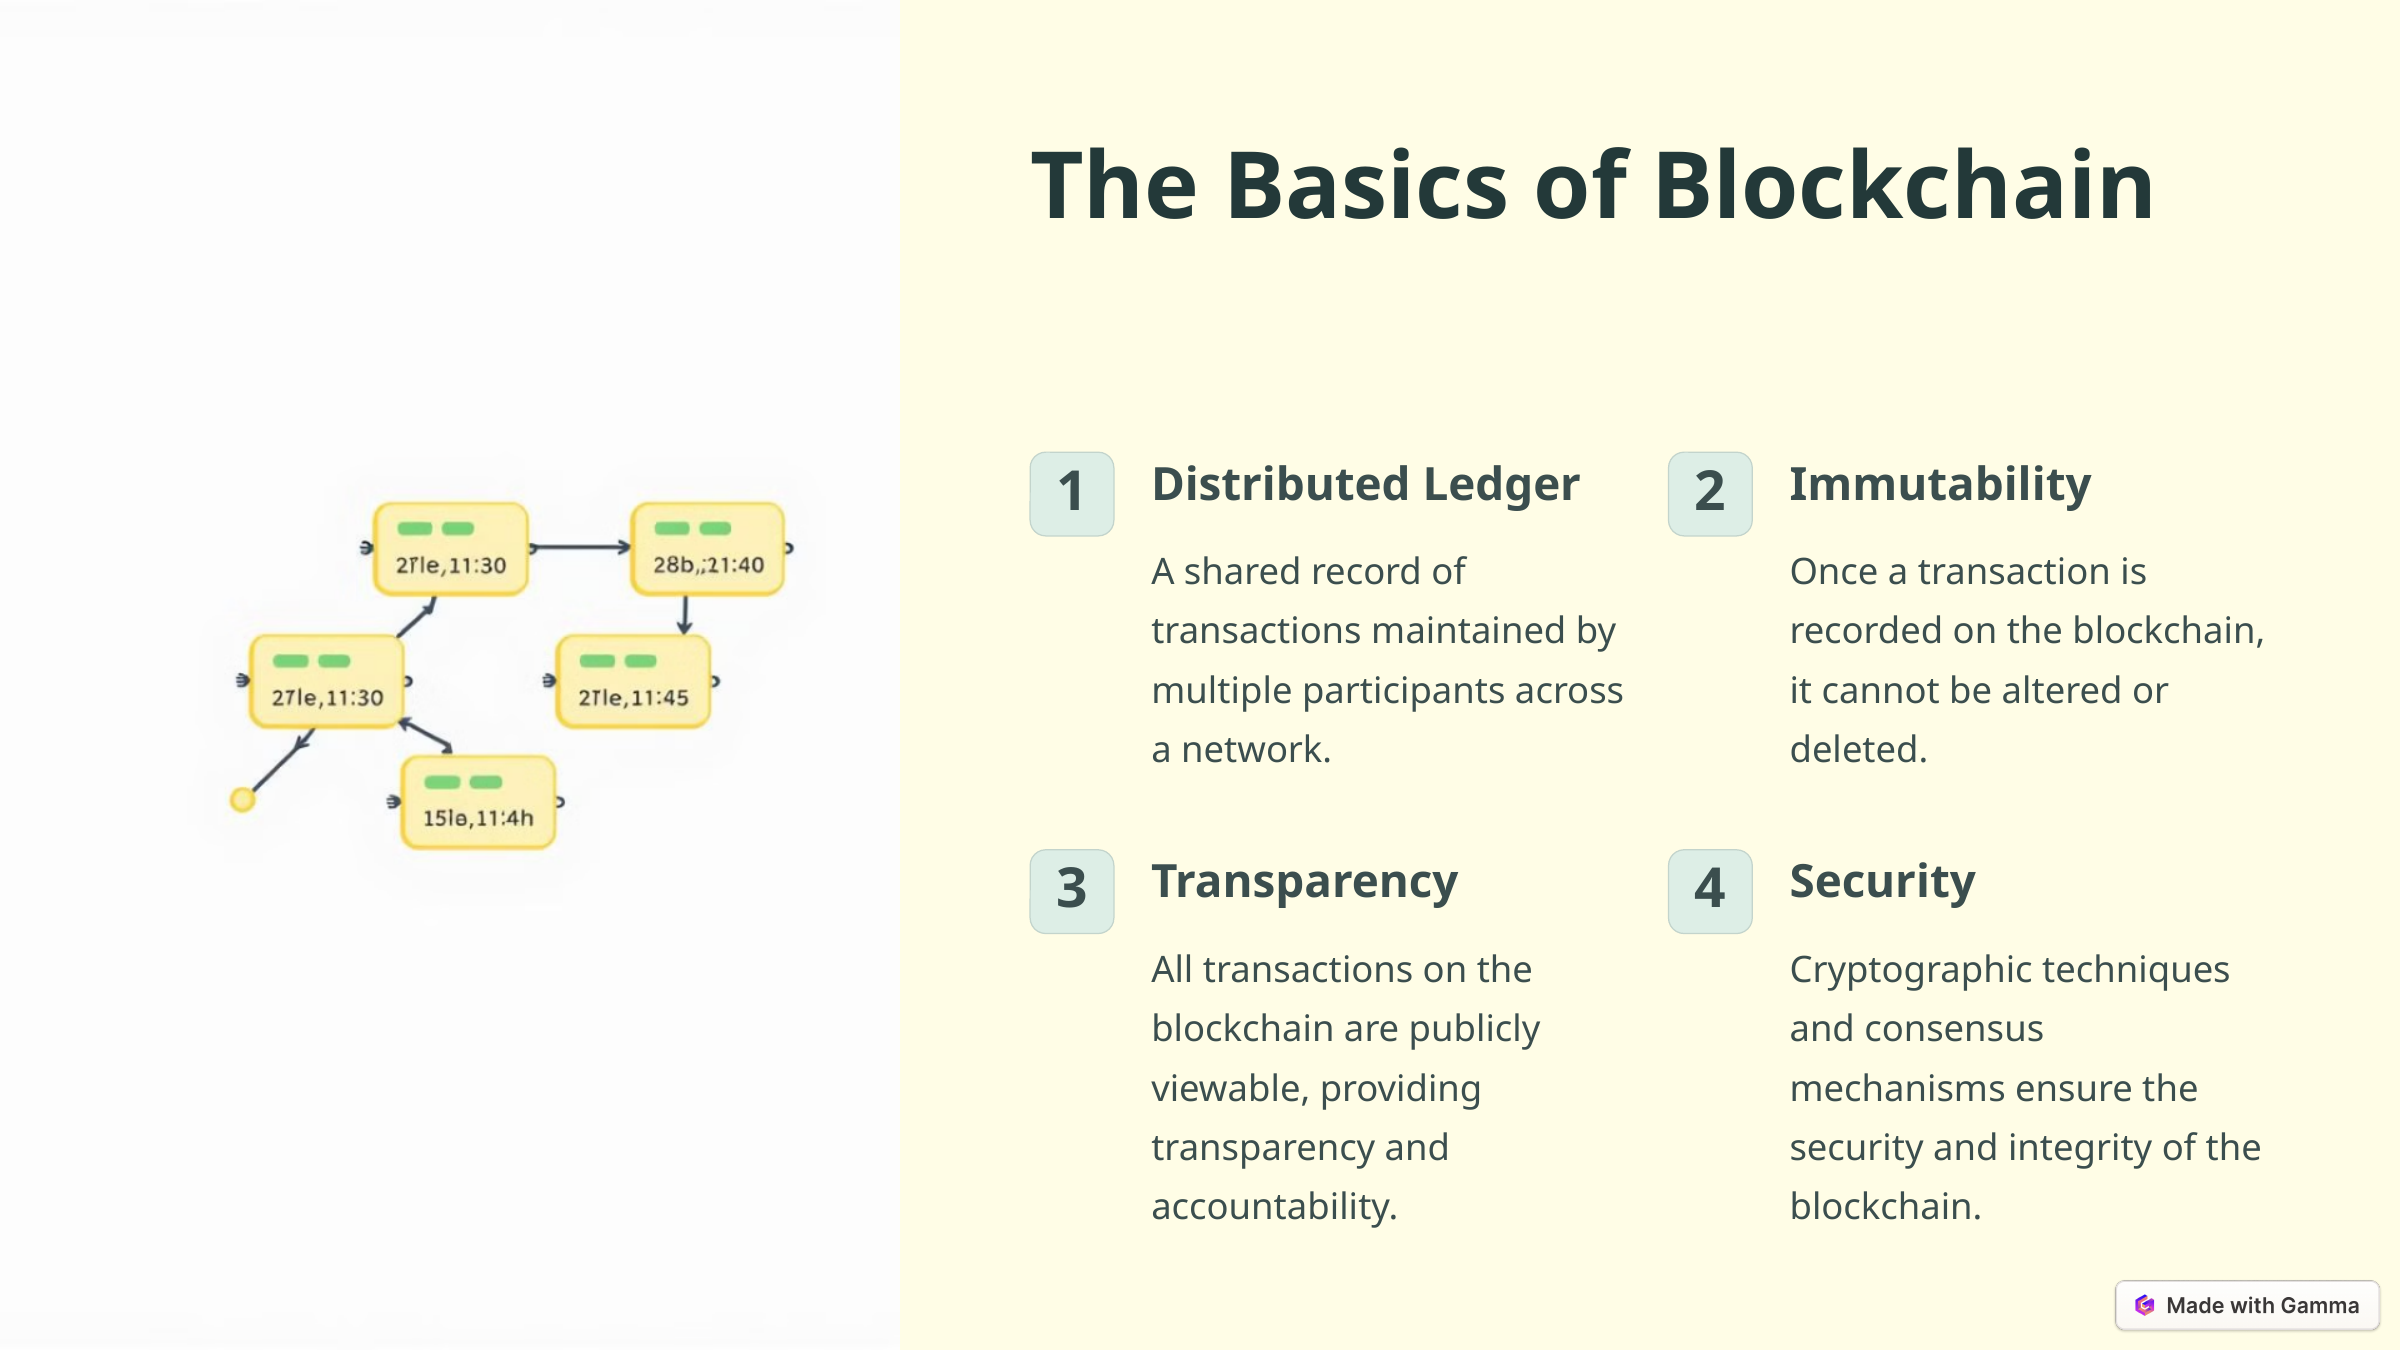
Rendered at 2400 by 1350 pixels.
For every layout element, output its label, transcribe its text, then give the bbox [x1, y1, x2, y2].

text_box 3 [1054, 863, 1090, 920]
text_box [1030, 452, 1114, 536]
text_box Security [1789, 849, 2255, 908]
text_box All transactions on the blockchain are publicly viewable, providing transparency and accountability. [1151, 930, 1632, 1228]
text_box Cryptographic techniques and consensus mechanisms ensure the security and integrity of the blockchain. [1789, 930, 2270, 1169]
text_box 1 [1061, 466, 1083, 522]
text_box Distributed Ledger [1151, 452, 1624, 511]
text_box Once a transaction is recorded on the blockchain, it cannot be altered or deleted. [1789, 532, 2270, 771]
text_box [1668, 849, 1753, 934]
text_box 2 [1692, 466, 1728, 522]
text_box 4 [1690, 863, 1731, 920]
text_box Immutability [1789, 452, 2255, 511]
text_box [1030, 849, 1114, 934]
text_box The Basics of Blockchain [1030, 121, 2270, 355]
text_box A shared record of transactions maintained by multiple participants across a network. [1151, 532, 1632, 771]
picture [0, 0, 900, 1350]
picture [2106, 1271, 2389, 1339]
text_box Transparency [1151, 849, 1617, 908]
text_box [1668, 452, 1753, 536]
